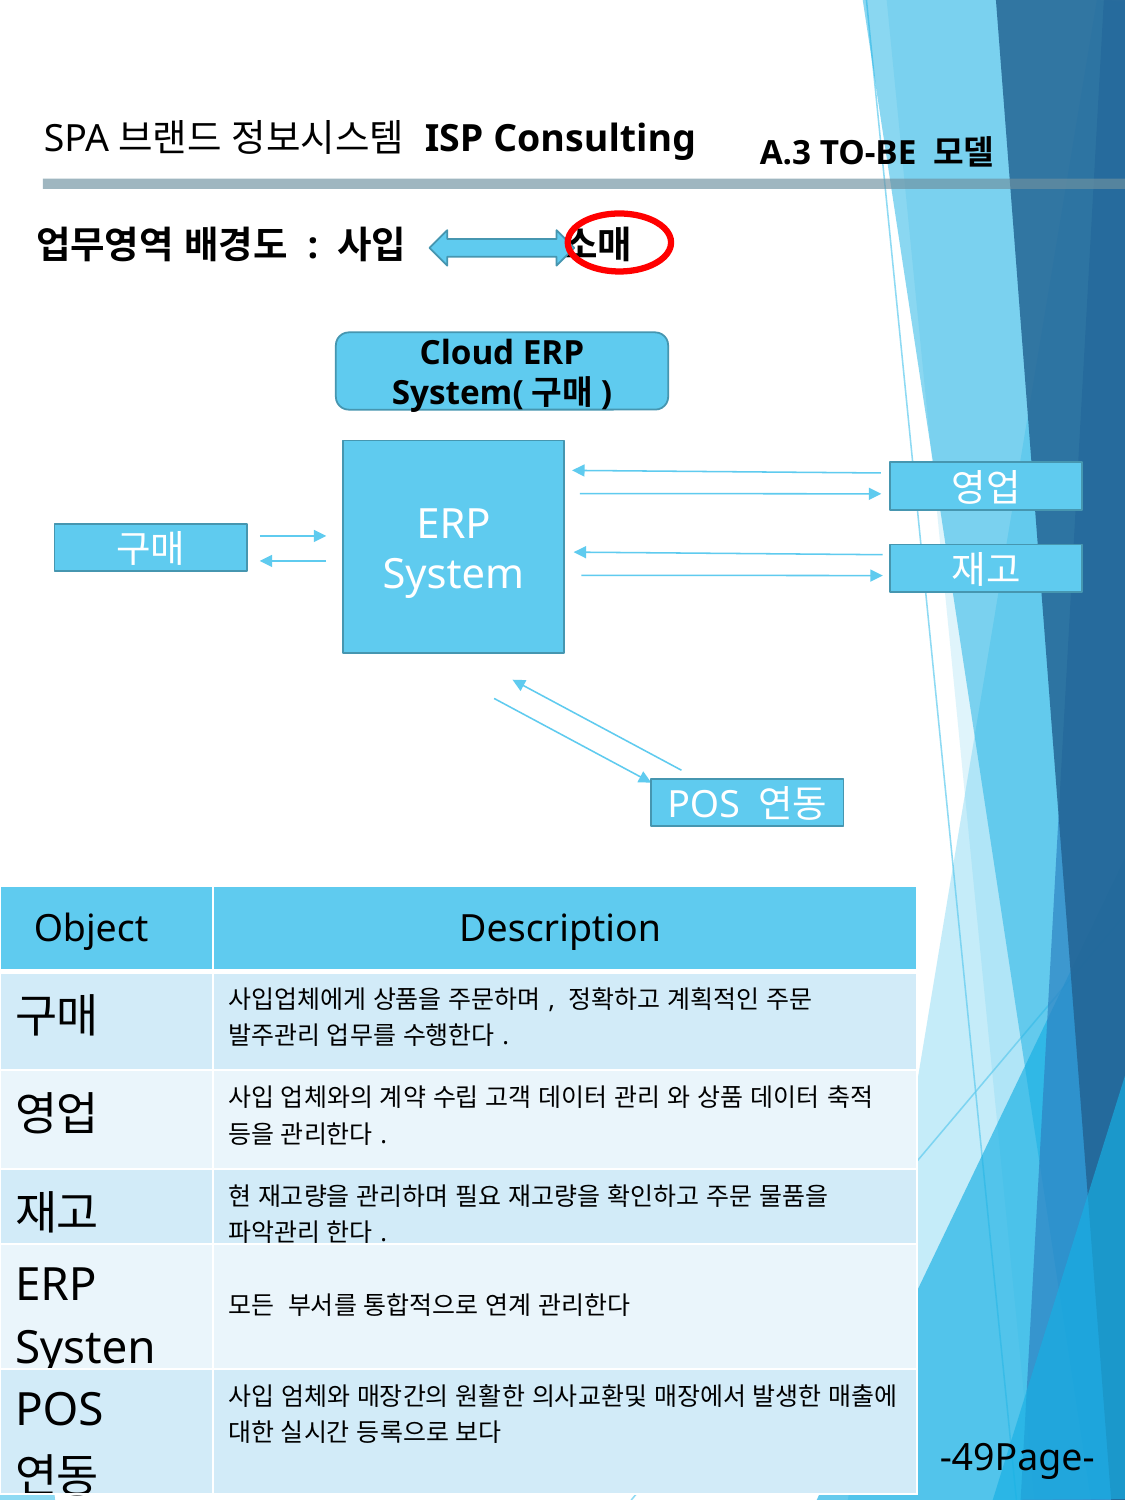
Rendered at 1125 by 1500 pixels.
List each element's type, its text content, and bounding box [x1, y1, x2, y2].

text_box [586, 536, 878, 615]
text_box Object [19, 896, 173, 957]
text_box A.3 TO-BE 모델 [745, 123, 1010, 179]
table_cell 재고 [1, 1170, 212, 1243]
table_cell POS 연동 [1, 1370, 212, 1493]
table_cell 사입업체에게 상품을 주문하며, 정확하고 계획적인 주문 발주관리 업무를 수행한다. [214, 974, 916, 1069]
table_header [1, 887, 212, 969]
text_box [584, 454, 877, 514]
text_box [576, 432, 877, 511]
text_box ERP System [342, 440, 565, 654]
table_cell 구매 [1, 974, 212, 1069]
text_box [566, 212, 672, 273]
text_box Cloud ERP System(구매) [334, 331, 670, 411]
text_box 업무영역 배경도 : 사입 소매 [21, 214, 820, 274]
text_box -49Page- [924, 1425, 1110, 1485]
table_header [214, 887, 916, 969]
text_box POS 연동 [650, 778, 844, 827]
table_cell ERP Systen [1, 1245, 212, 1368]
text_box Description [444, 896, 746, 957]
text_box SPA브랜드 정보시스템 [29, 106, 420, 167]
table_cell 모든 부서를 통합적으로 연계 관리한다 [214, 1245, 916, 1368]
table_cell 사입 업체와의 계약 수립 고객 데이터 관리 와 상품 데이터 축적 등을 관리한다. [214, 1071, 916, 1168]
table_cell 사입 엄체와 매장간의 원활한 의사교환및 매장에서 발생한 매출에 대한 실시간 등록으로 보다 [214, 1370, 916, 1493]
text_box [493, 698, 652, 783]
text_box 영업 [889, 461, 1083, 511]
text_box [512, 679, 682, 771]
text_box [578, 514, 878, 593]
text_box 구매 [54, 523, 248, 572]
table_cell 영업 [1, 1071, 212, 1168]
text_box [428, 229, 570, 267]
text_box 재고 [889, 544, 1083, 593]
table_cell 현 재고량을 관리하며 필요 재고량을 확인하고 주문 물품을 파악관리 한다. [214, 1170, 916, 1243]
text_box ISP Consulting [420, 106, 712, 167]
